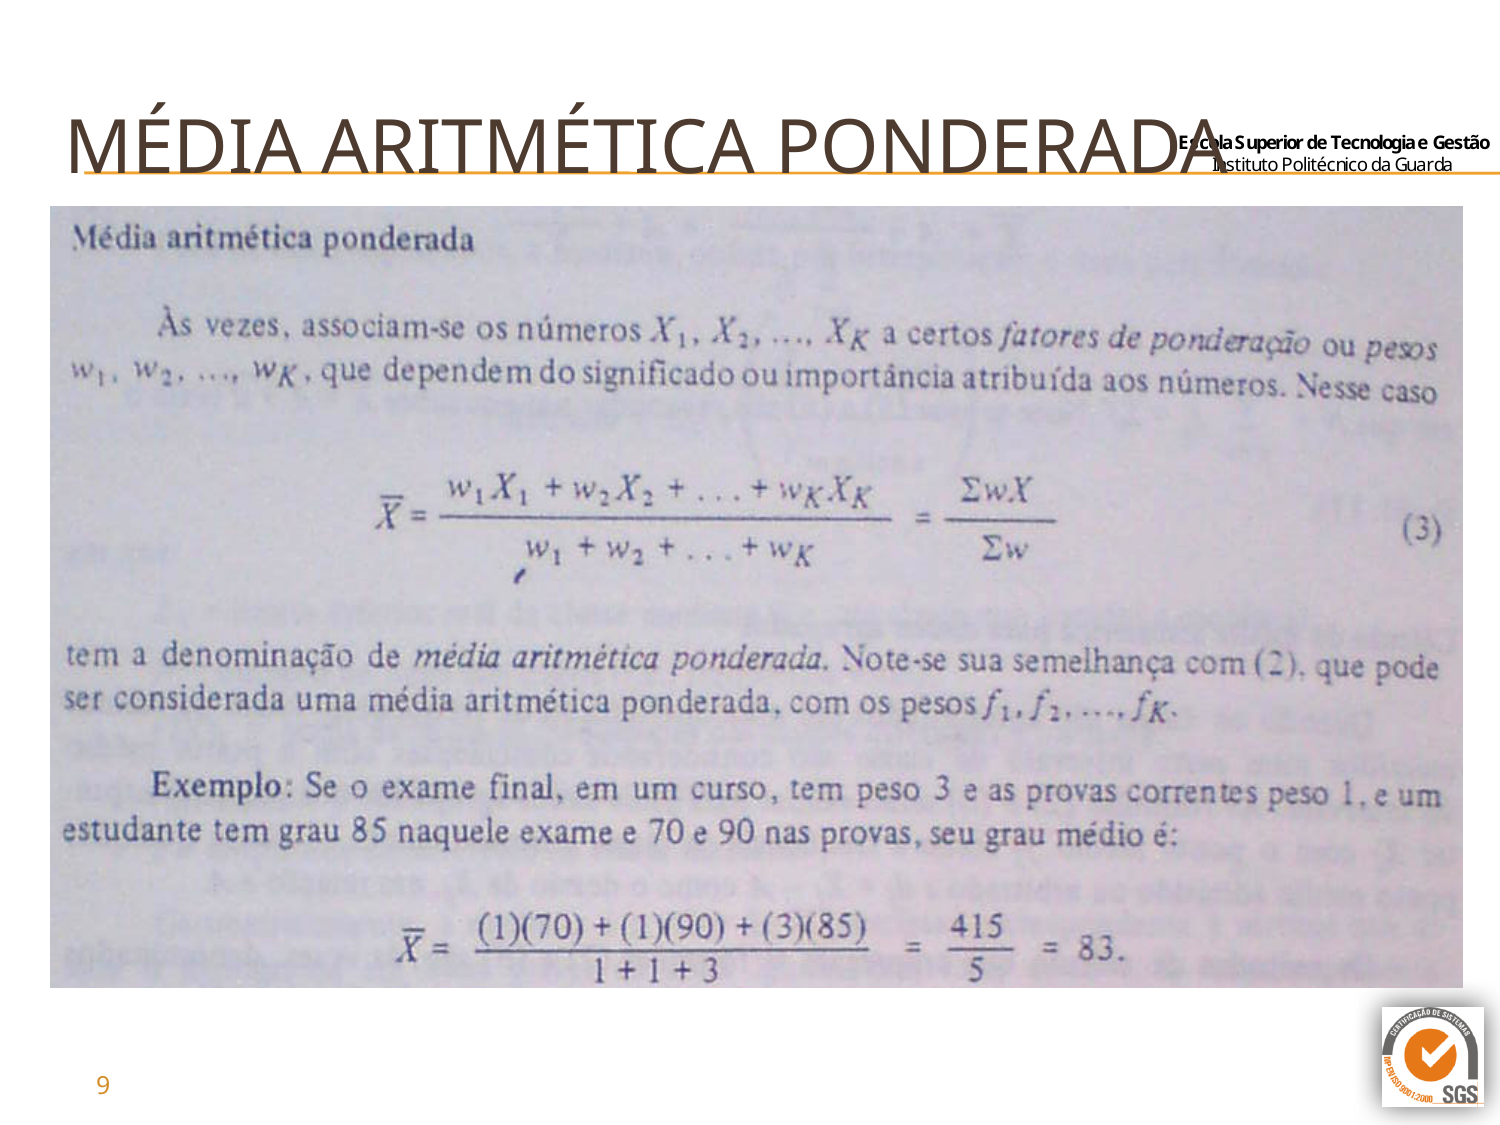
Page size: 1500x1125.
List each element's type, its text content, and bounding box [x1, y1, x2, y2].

title Média aritmética ponderada [49, 75, 1475, 213]
picture [49, 206, 1463, 988]
picture [1382, 1007, 1484, 1107]
slide_number 9 [0, 1062, 125, 1103]
